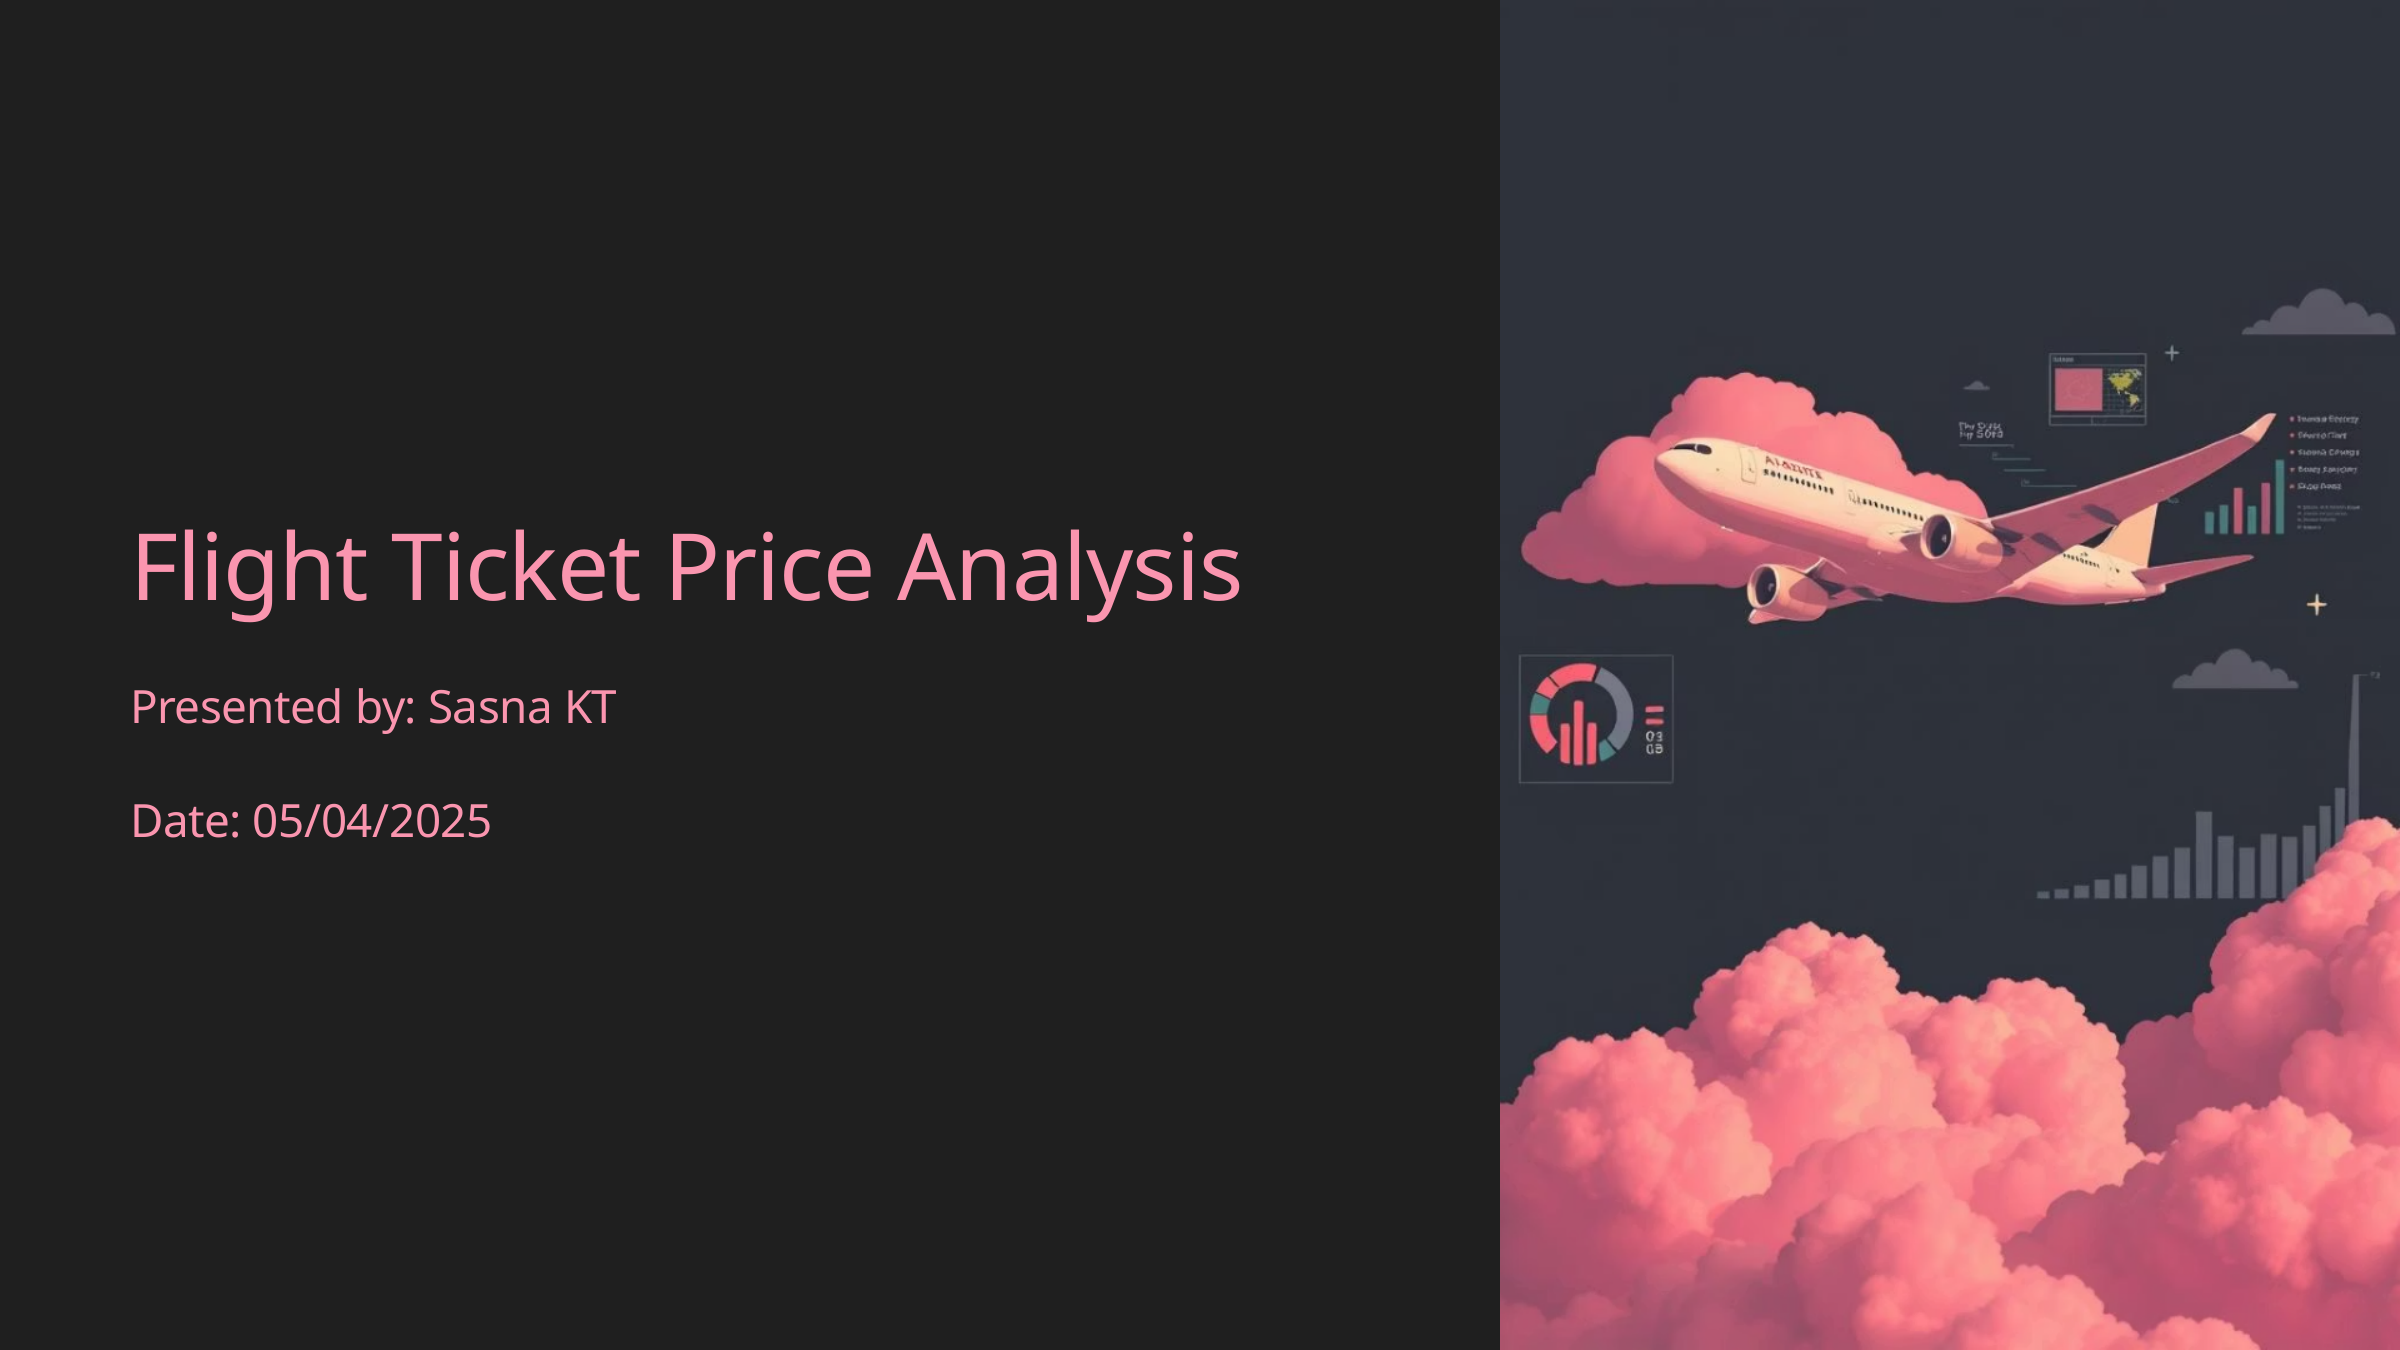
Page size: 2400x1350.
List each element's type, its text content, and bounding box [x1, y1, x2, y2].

picture [1499, 0, 2400, 1350]
text_box Flight Ticket Price Analysis [130, 502, 1103, 620]
text_box Presented by: Sasna KT [130, 674, 596, 733]
text_box Date: 05/04/2025 [130, 788, 596, 847]
